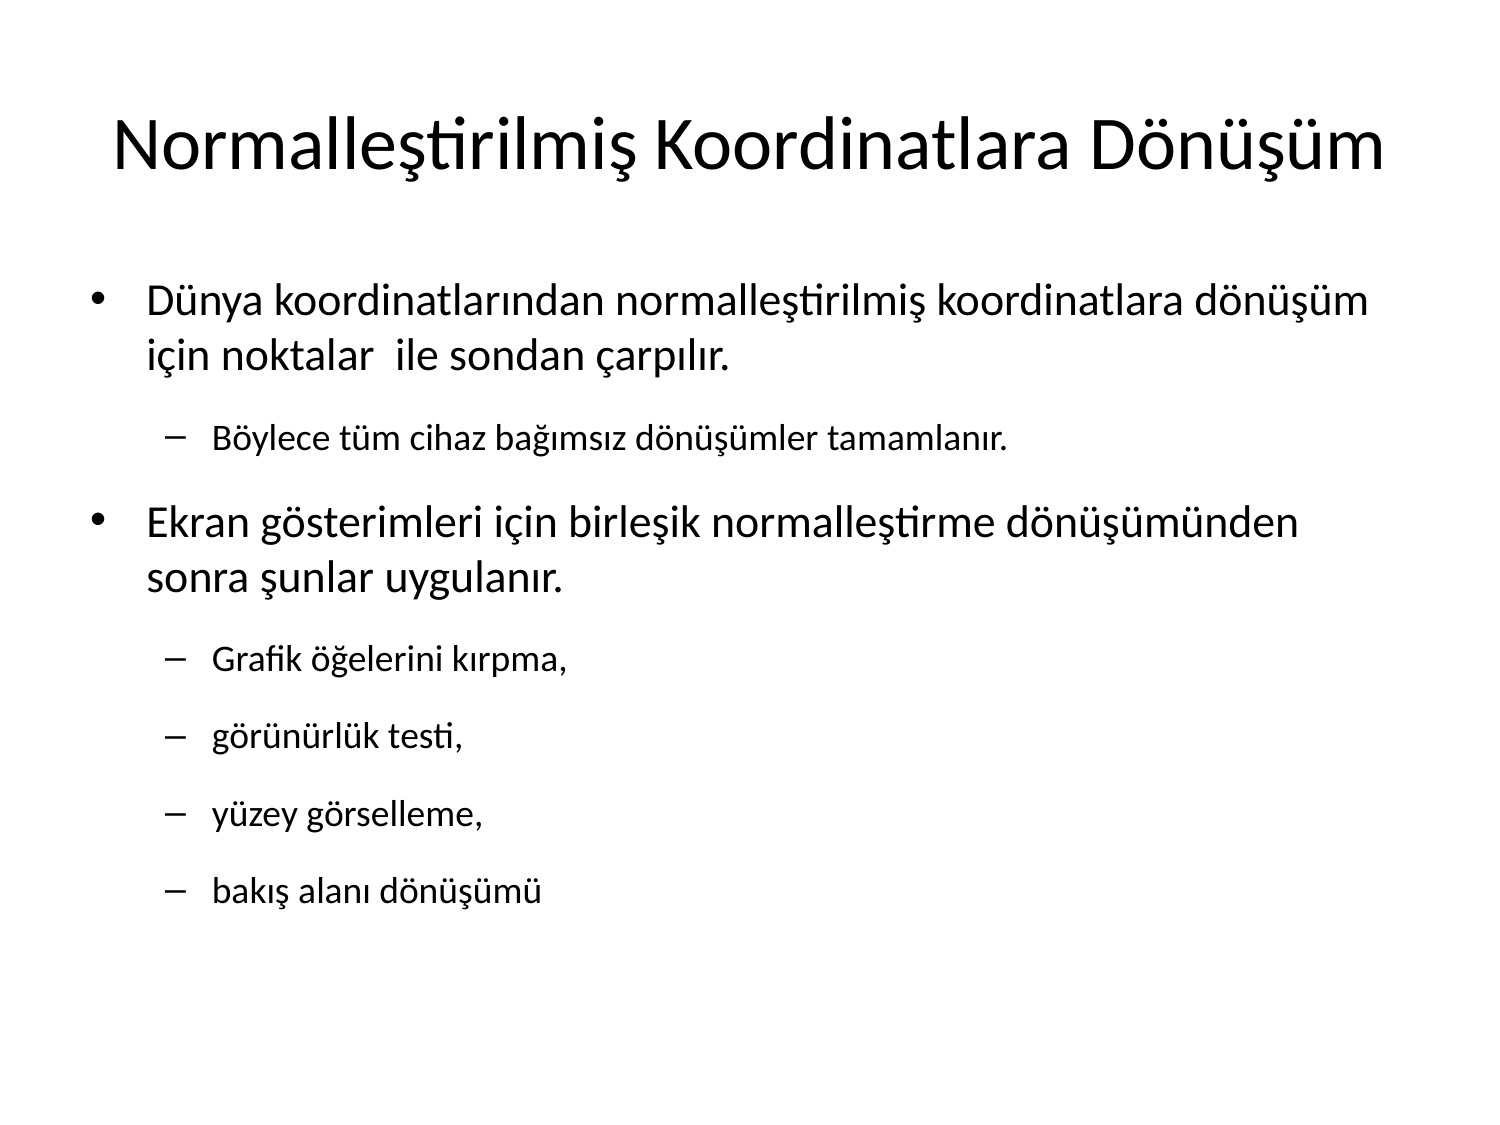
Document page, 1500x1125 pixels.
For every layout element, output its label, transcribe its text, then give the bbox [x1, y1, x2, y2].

title Normalleştirilmiş Koordinatlara Dönüşüm [75, 45, 1425, 233]
